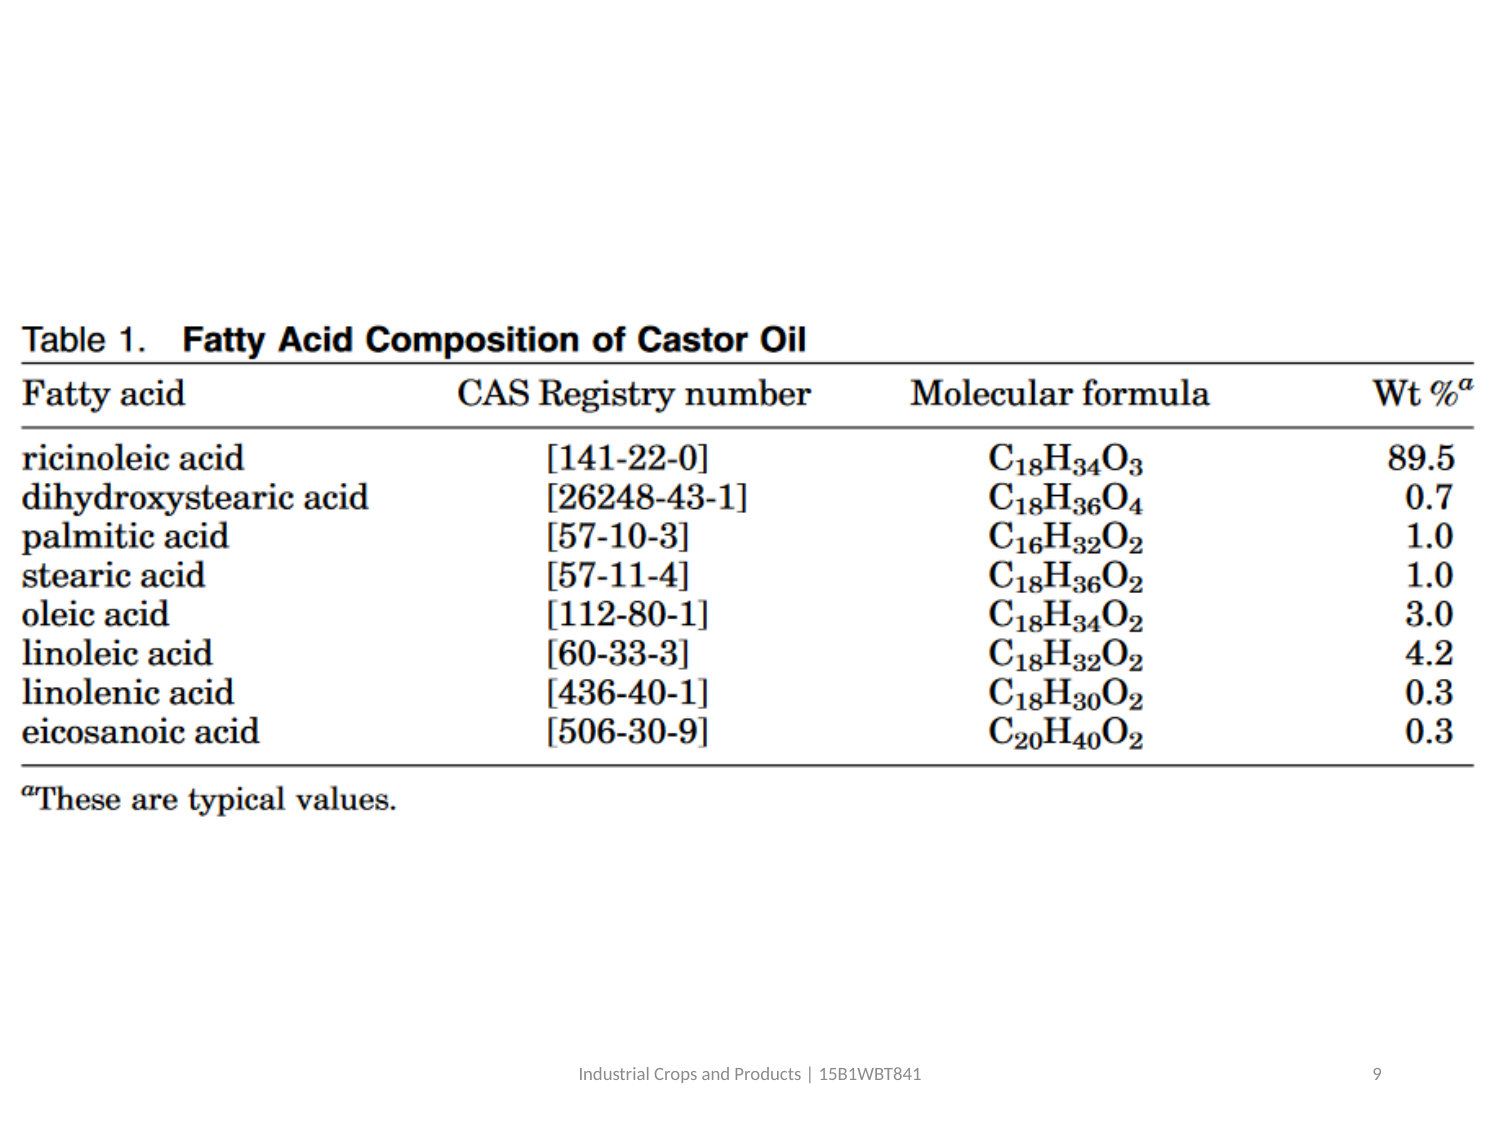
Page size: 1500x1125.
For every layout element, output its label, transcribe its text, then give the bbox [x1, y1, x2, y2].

footer Industrial Crops and Products | 15B1WBT841 [496, 1042, 1004, 1103]
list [0, 312, 1499, 825]
slide_number 9 [1059, 1042, 1397, 1103]
